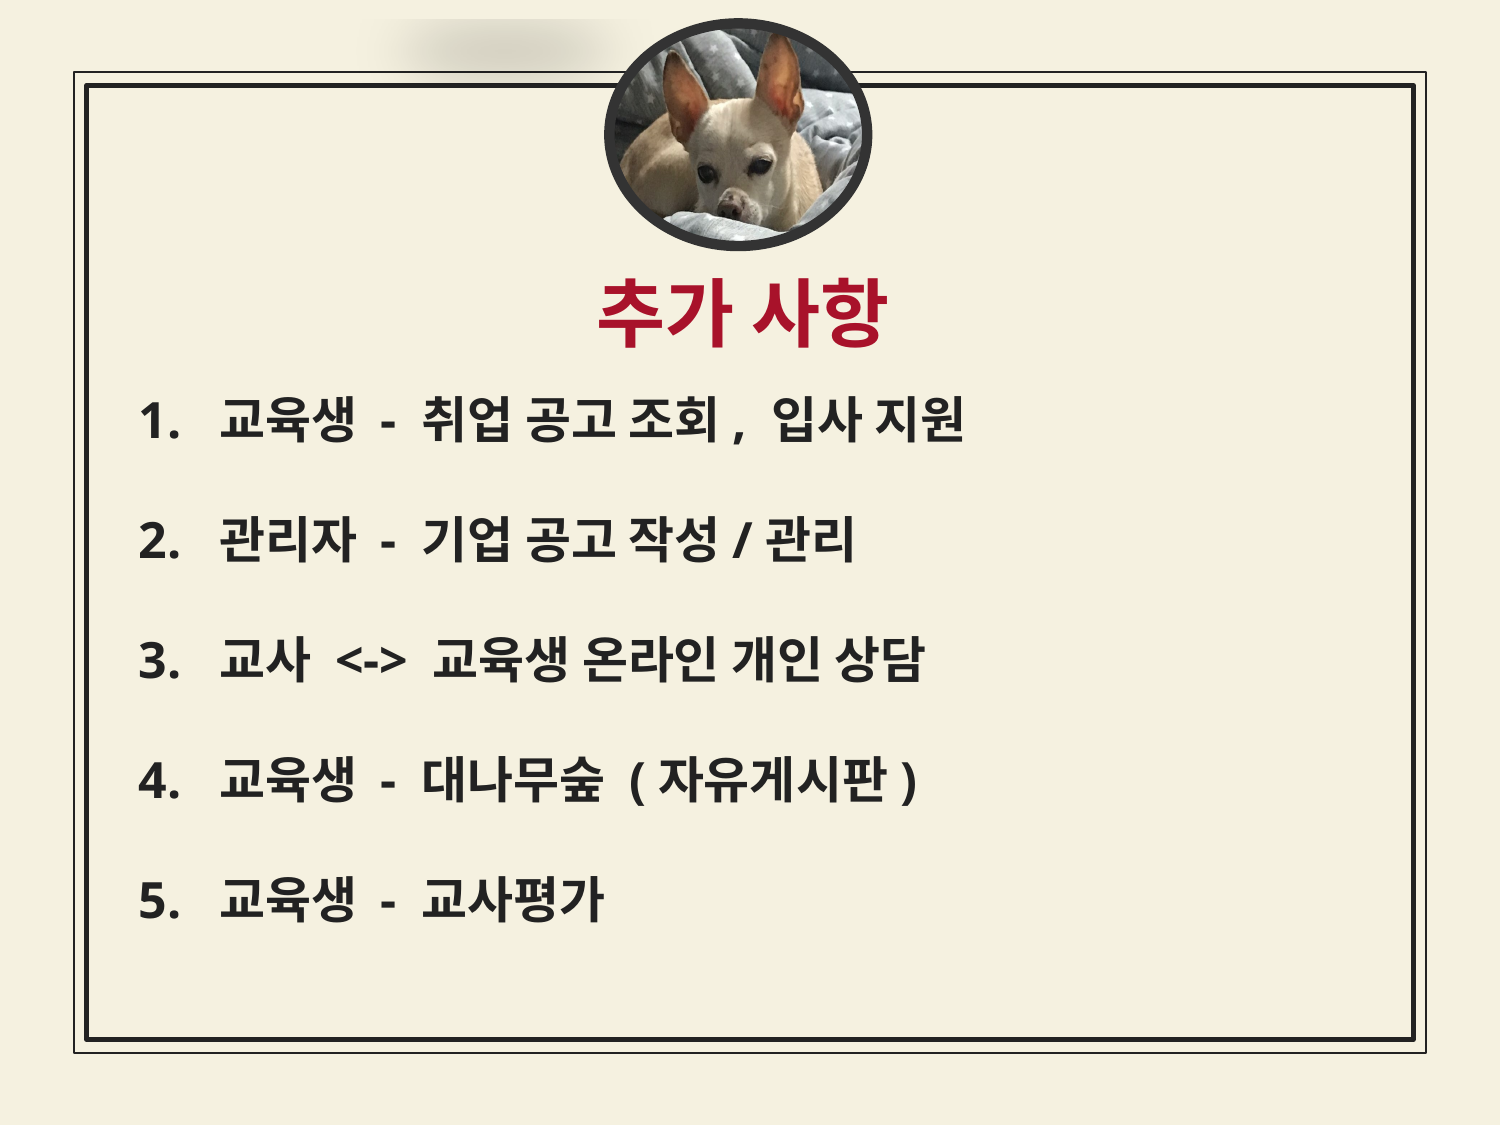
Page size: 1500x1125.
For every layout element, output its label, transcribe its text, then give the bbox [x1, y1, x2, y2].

picture [609, 23, 868, 247]
subtitle 1. 교육생 - 취업 공고 조회, 입사 지원 2. 관리자 - 기업 공고 작성/관리 3. 교사 <-> 교육생 온라인 개인 상담 4. 교육생 - 대나무숲 (자유게시판) 5. 교육생 - 교사평가 [123, 373, 1399, 1093]
title 추가 사항 [105, 234, 1381, 388]
